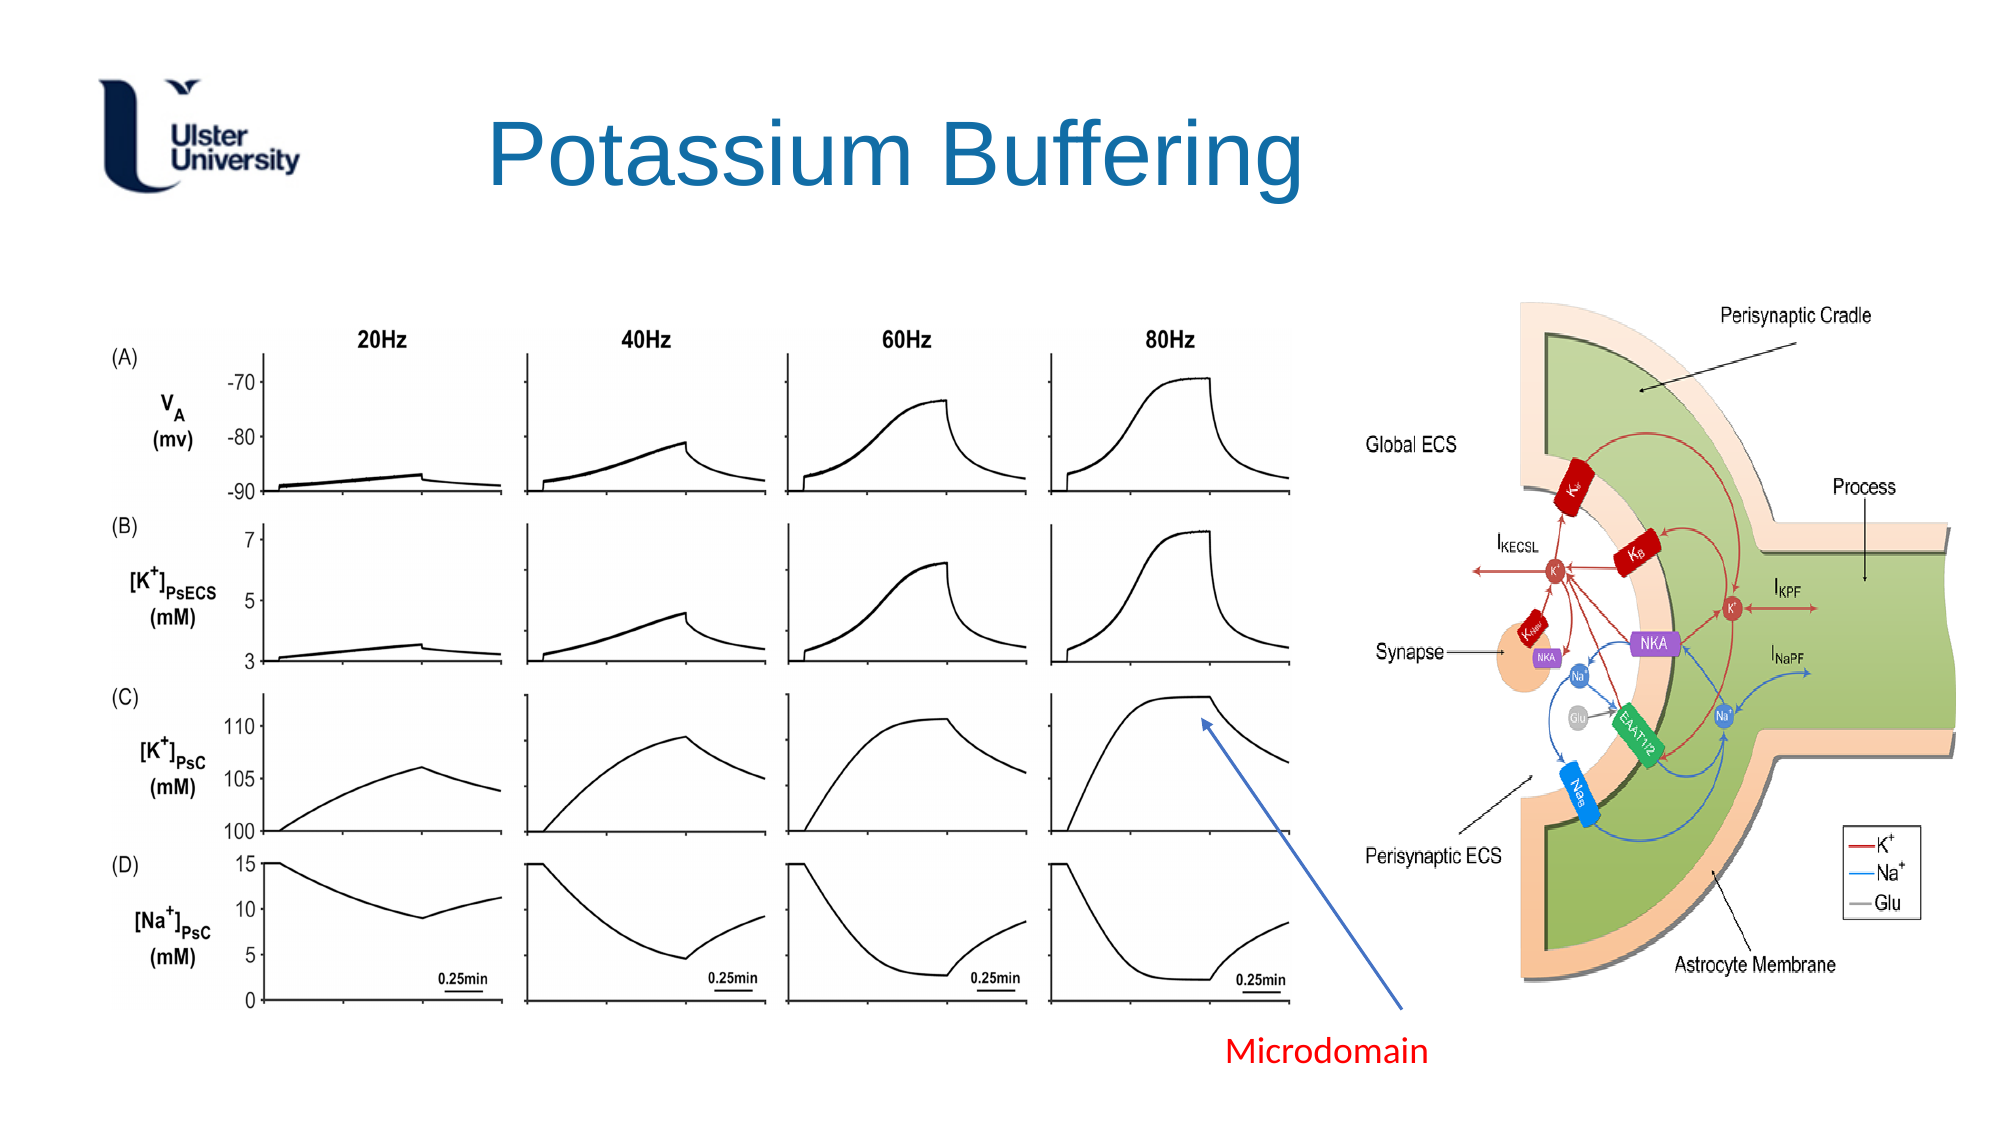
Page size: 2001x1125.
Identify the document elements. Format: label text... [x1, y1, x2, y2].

picture [1366, 302, 1956, 983]
text_box Potassium Buffering [471, 86, 1852, 211]
text_box Microdomain [1210, 1018, 1476, 1079]
picture [98, 49, 333, 227]
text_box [1201, 717, 1402, 1010]
picture [111, 328, 1292, 1010]
